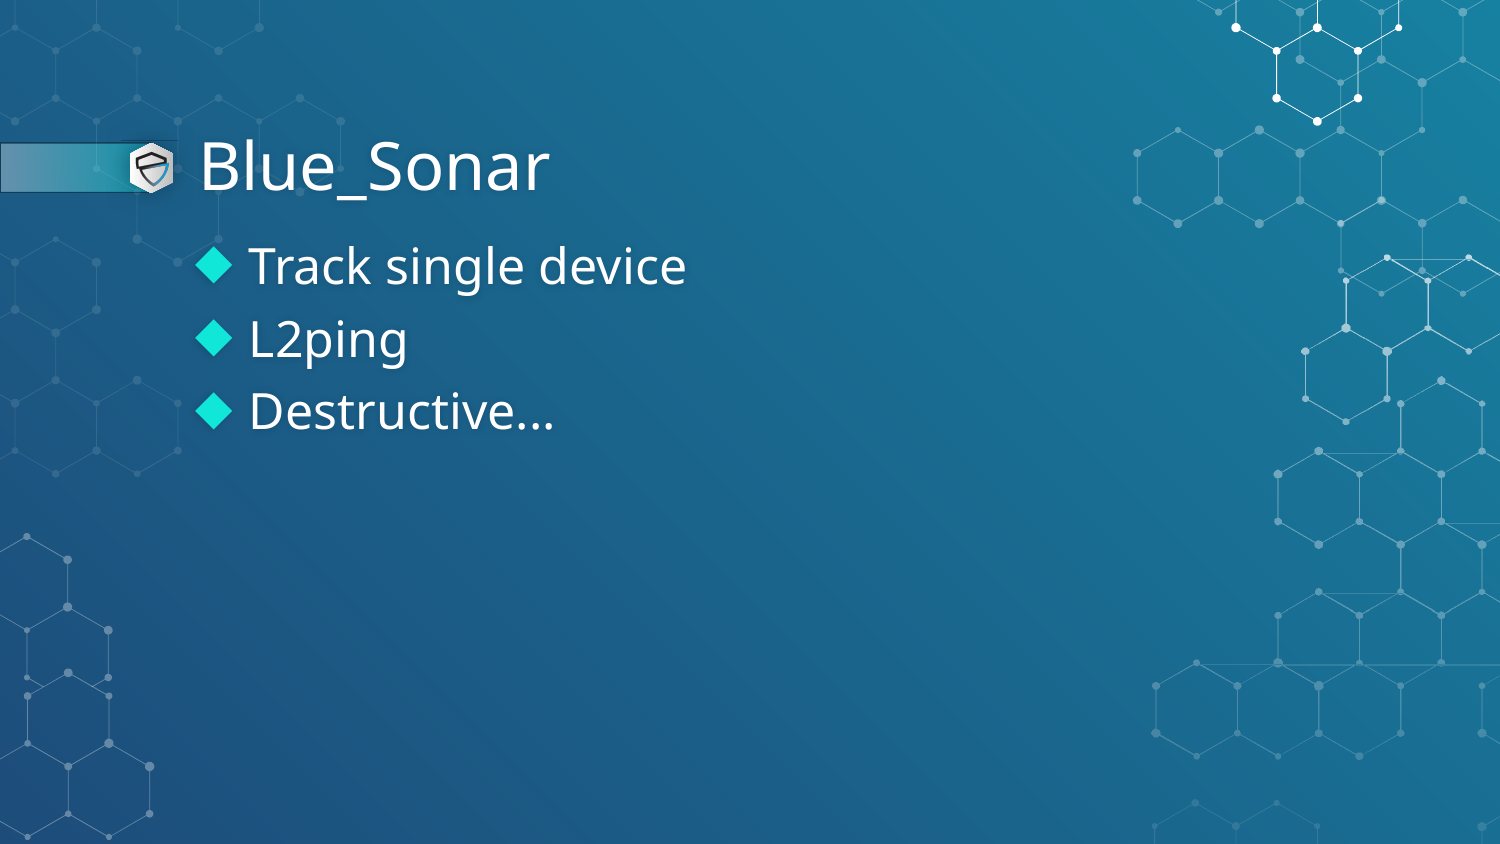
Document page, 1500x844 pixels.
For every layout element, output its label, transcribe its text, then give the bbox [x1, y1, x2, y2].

title Blue_Sonar [198, 140, 1302, 198]
list Track single device L2ping Destructive... [192, 234, 1297, 733]
picture [121, 140, 178, 198]
